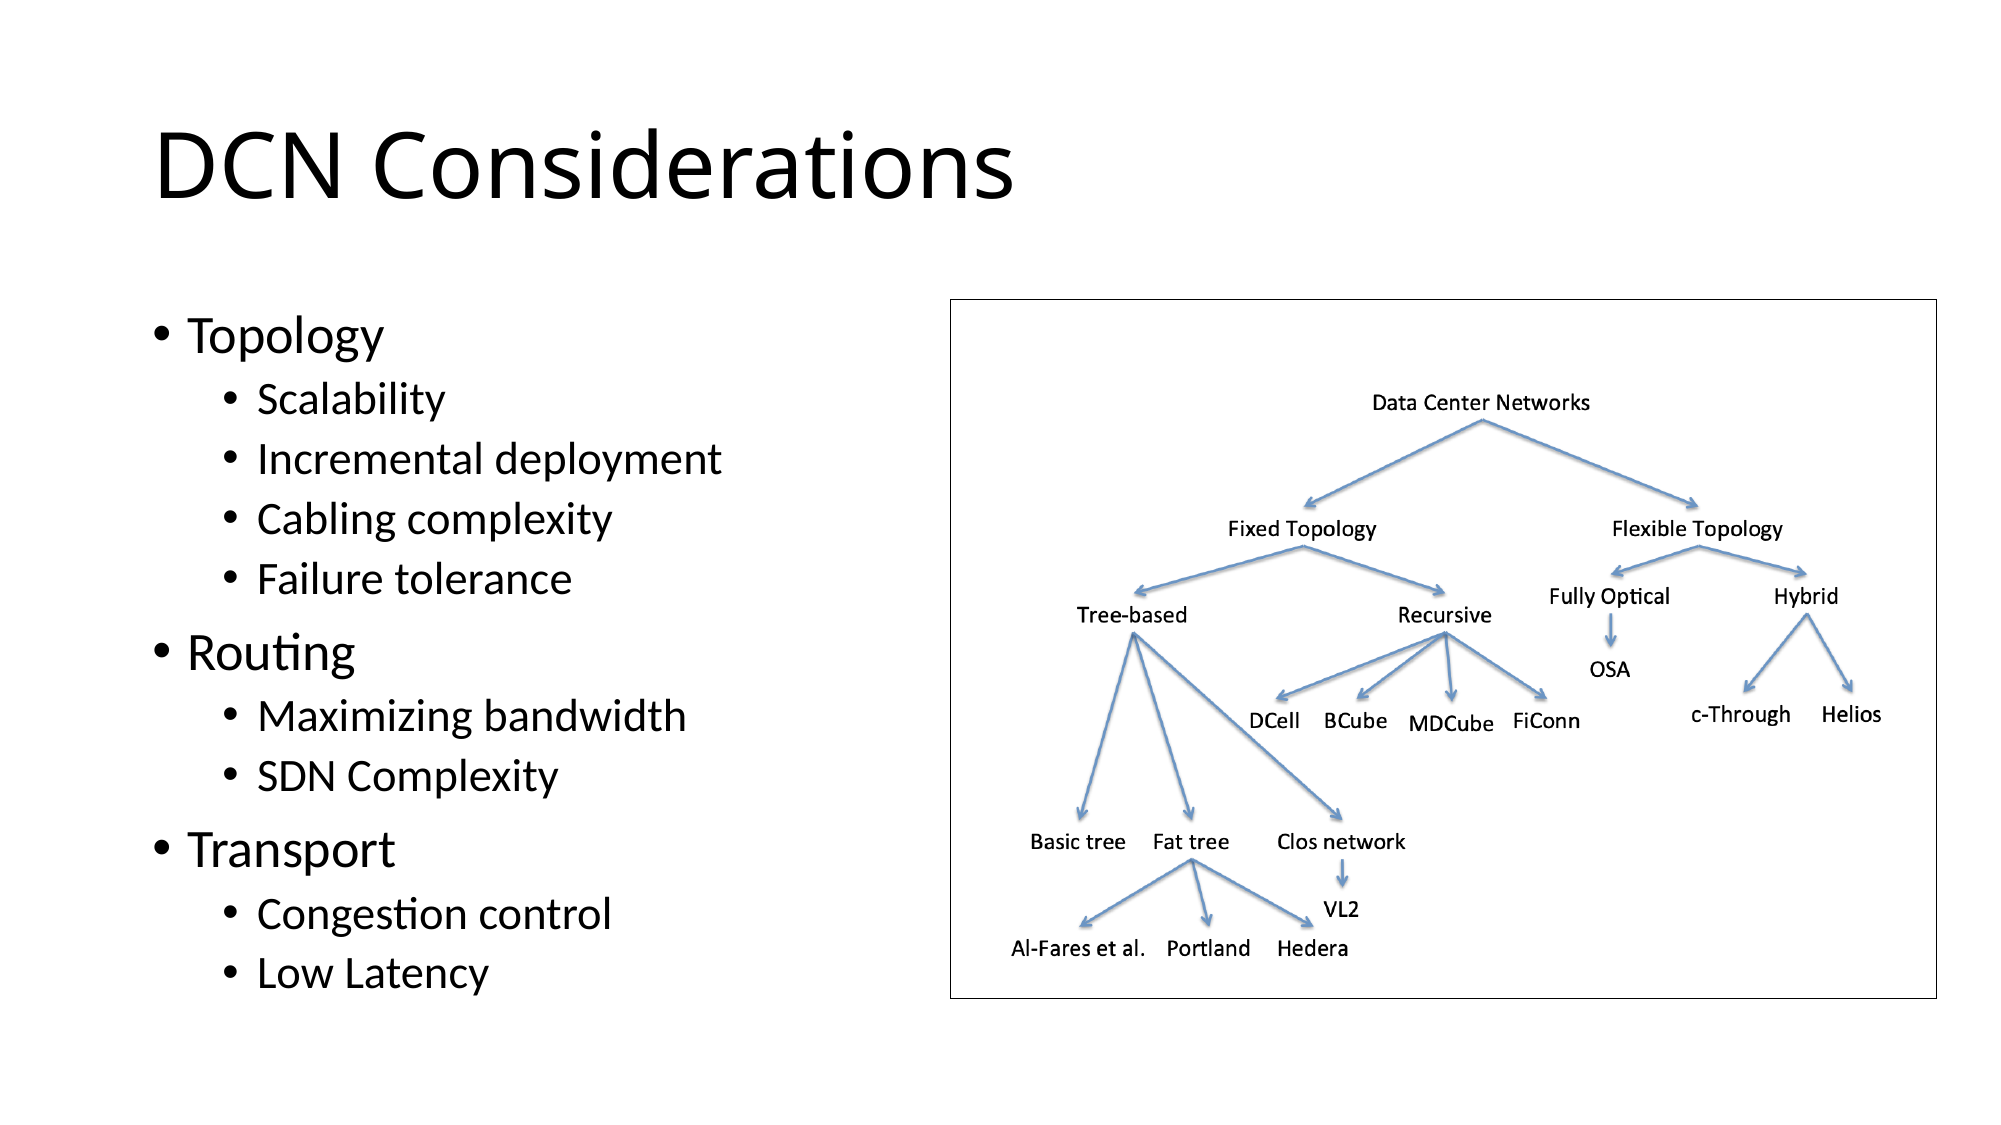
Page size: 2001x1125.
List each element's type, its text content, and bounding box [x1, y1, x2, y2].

list Topology Scalability Incremental deployment Cabling complexity Failure tolerance Routing Maximizing bandwidth SDN Complexity Transport Congestion control Low Latency [137, 299, 886, 1014]
title DCN Considerations [137, 59, 1863, 278]
picture [949, 299, 1937, 999]
